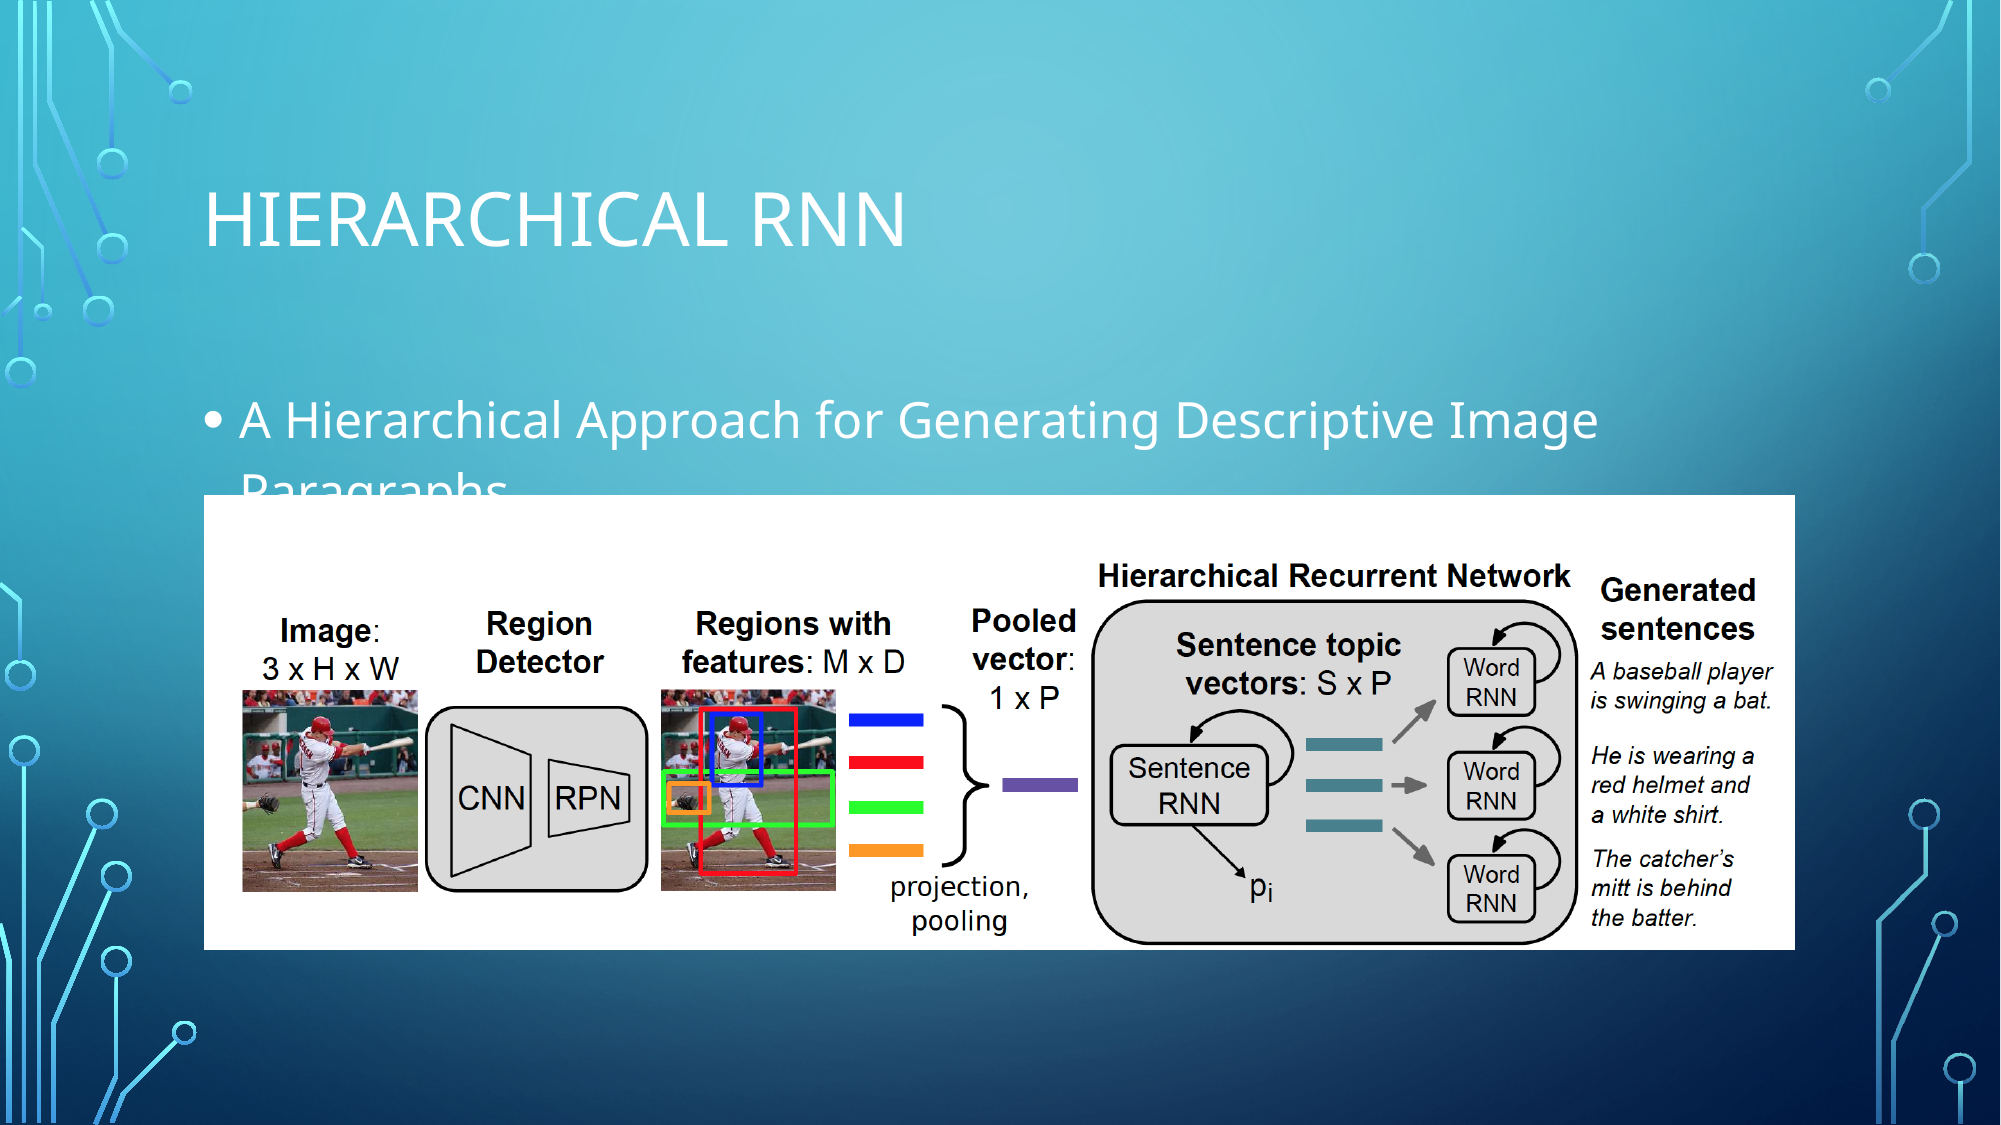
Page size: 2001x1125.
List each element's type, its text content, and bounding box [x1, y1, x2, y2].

picture [204, 494, 1795, 951]
title Hierarchical RNN [187, 101, 1813, 344]
list A Hierarchical Approach for Generating Descriptive Image Paragraphs [187, 369, 1813, 950]
